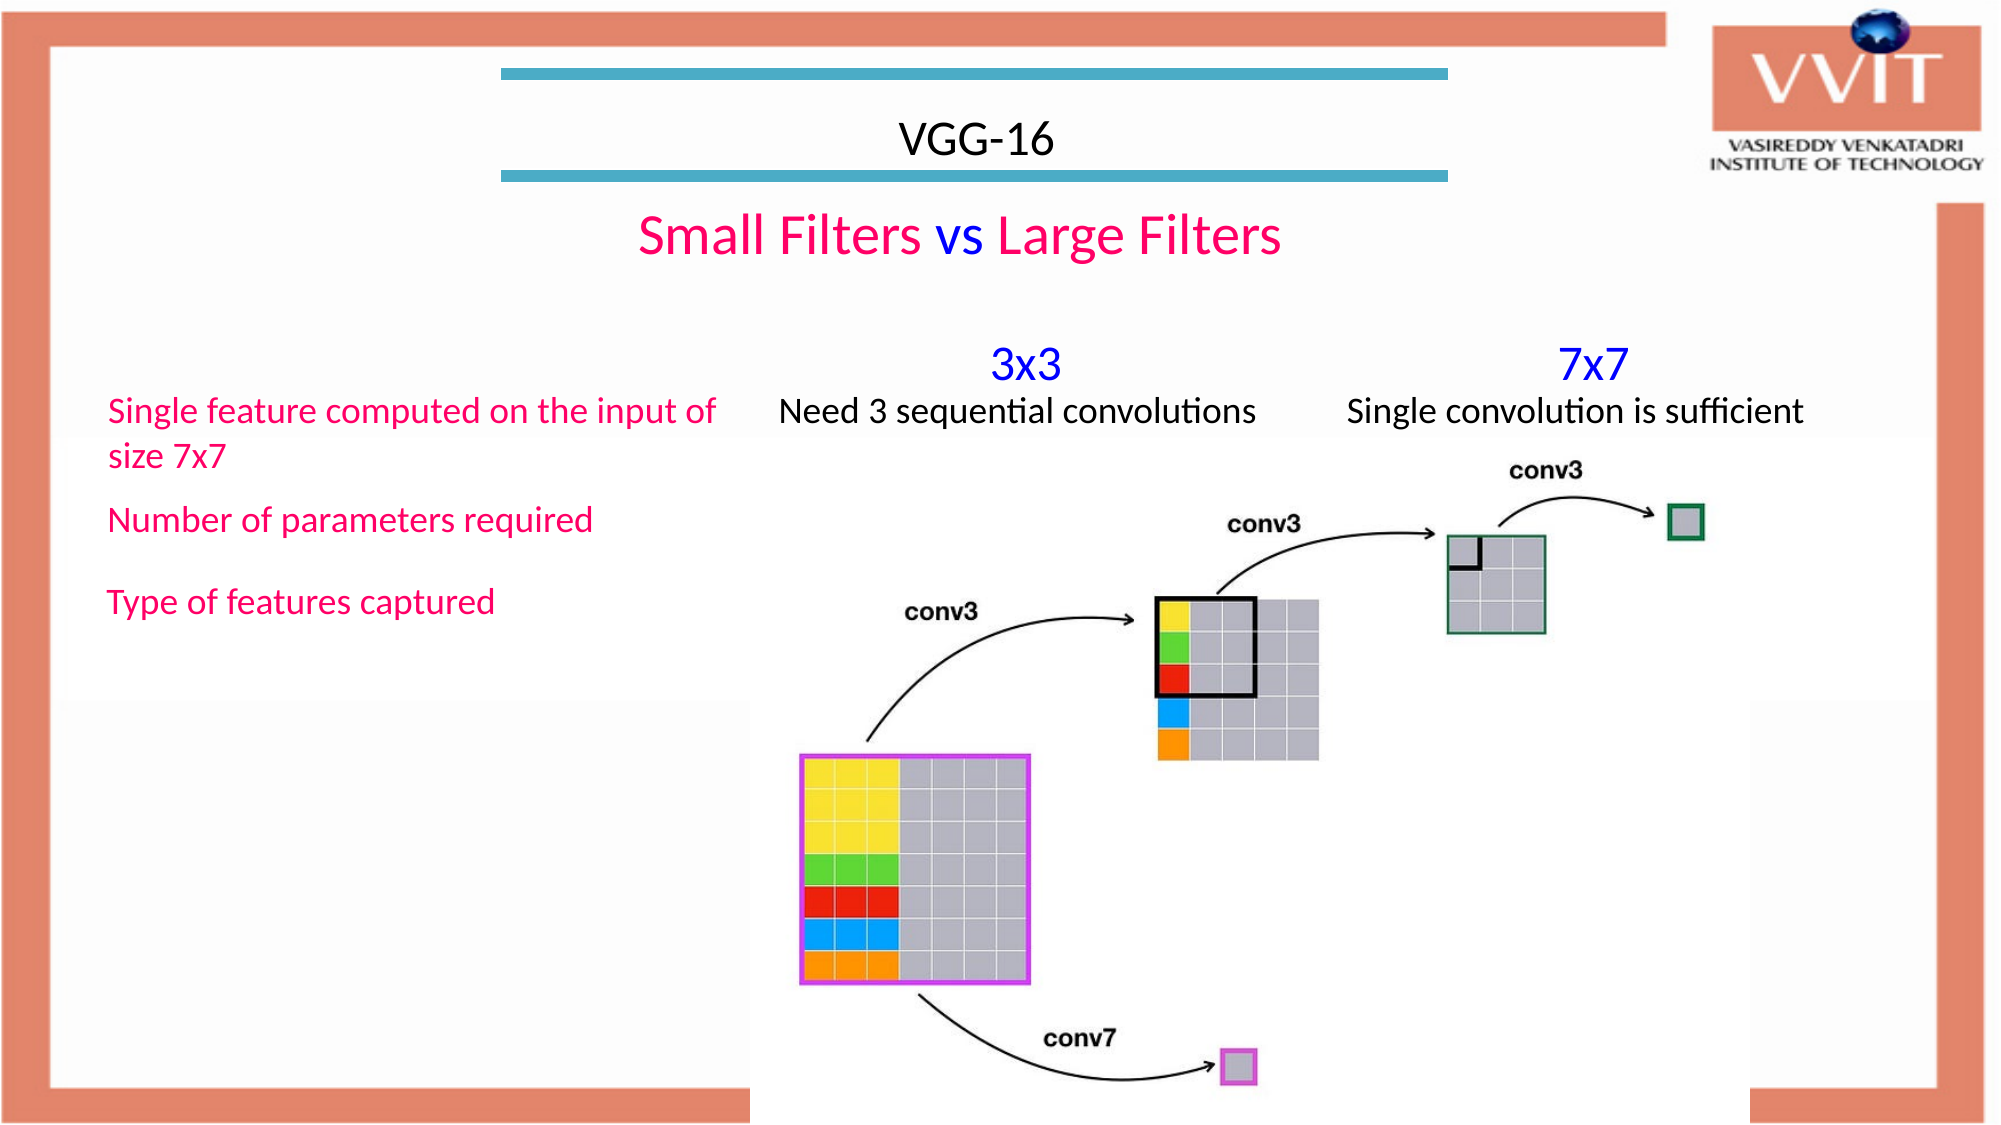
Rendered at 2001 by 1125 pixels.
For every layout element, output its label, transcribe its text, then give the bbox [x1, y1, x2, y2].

text_box [500, 67, 1449, 81]
text_box Single feature computed on the input of size 7x7 [93, 379, 737, 484]
text_box Number of parameters required [92, 487, 736, 548]
text_box [500, 169, 1449, 183]
text_box Need 3 sequential convolutions [763, 378, 1273, 439]
text_box Small Filters vs Large Filters [623, 189, 1298, 274]
text_box Type of features captured [91, 570, 735, 630]
text_box 7x7 [1542, 323, 1645, 378]
picture [0, 0, 2001, 1125]
text_box Single convolution is sufficient [1332, 378, 1820, 439]
text_box VGG-16 [500, 72, 1454, 175]
text_box 3x3 [975, 323, 1077, 378]
